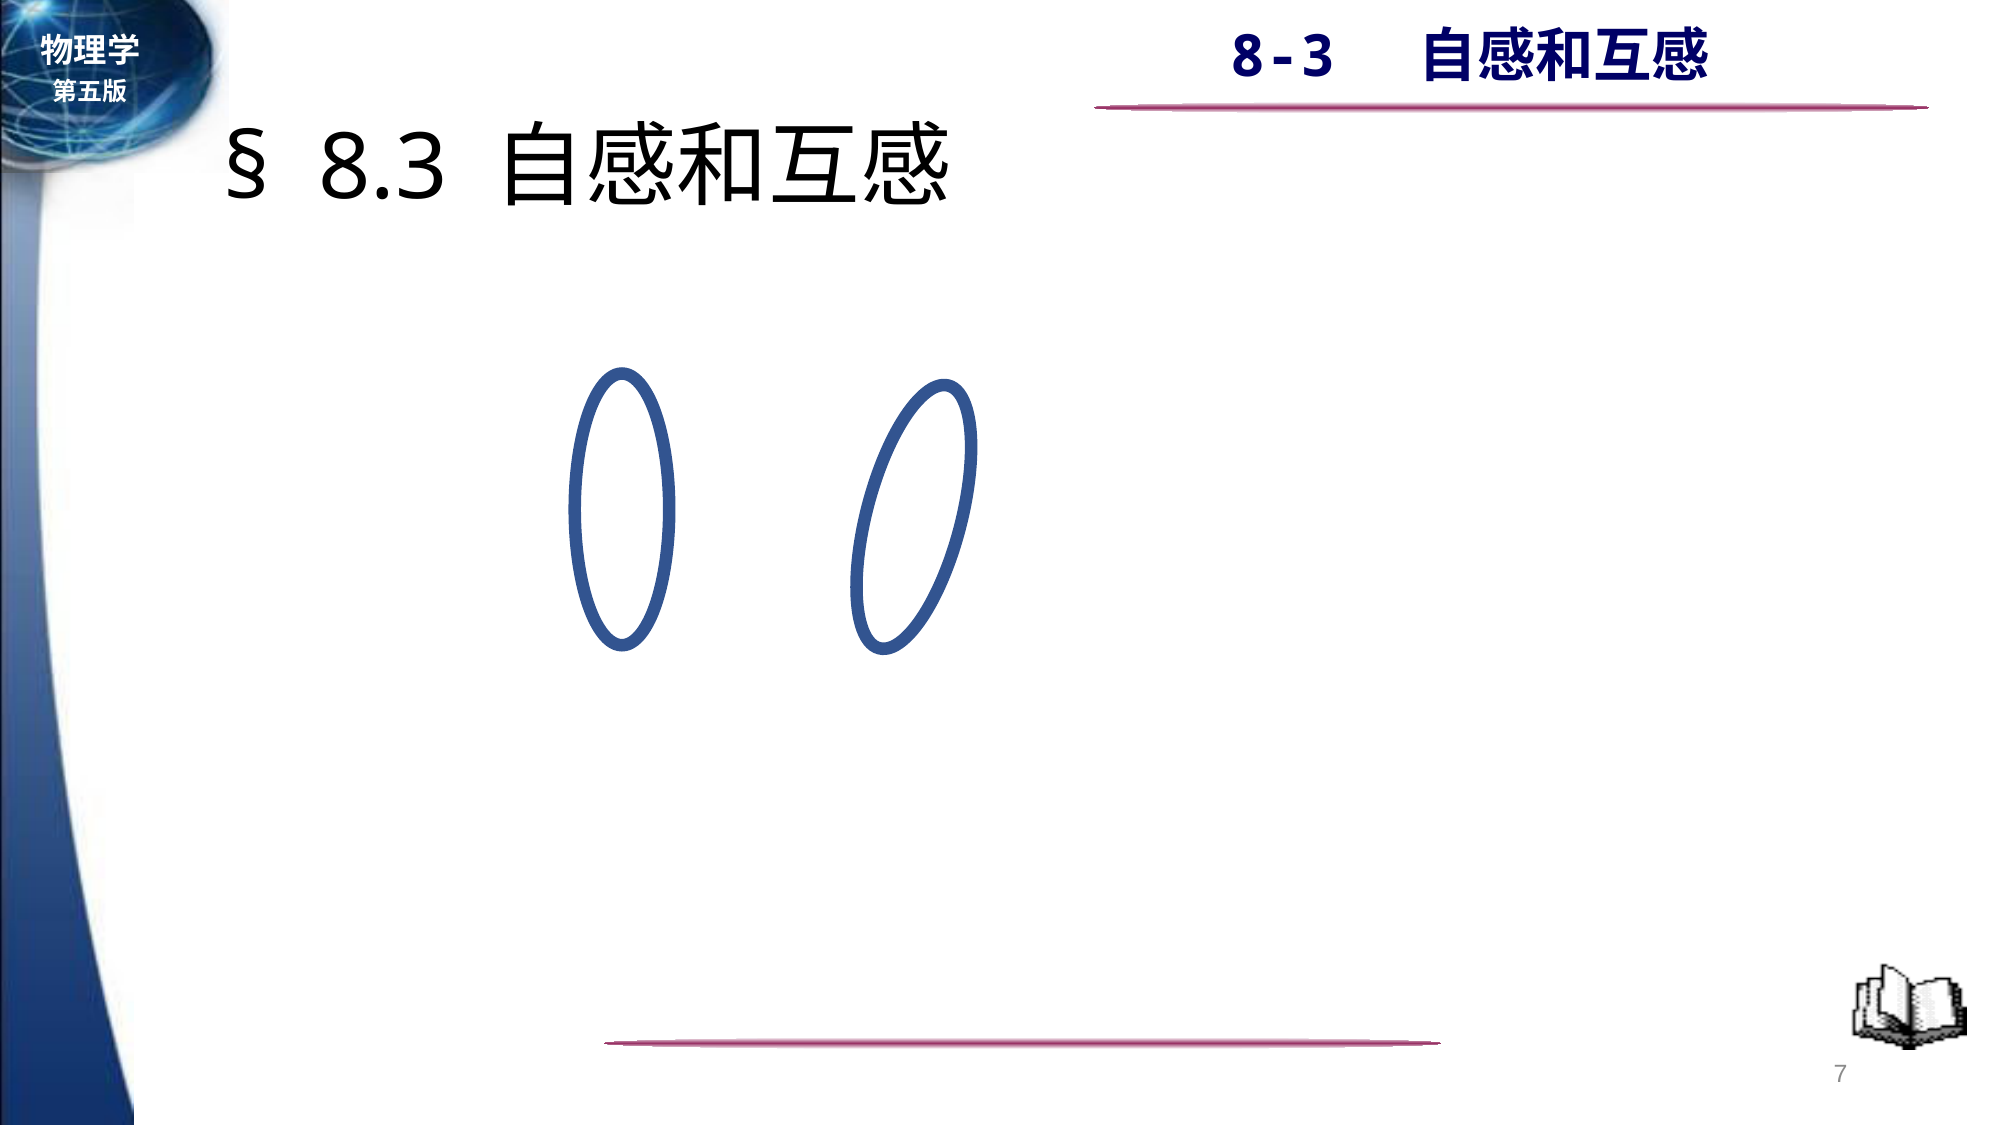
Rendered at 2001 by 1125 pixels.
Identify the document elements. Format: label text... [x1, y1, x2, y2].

slide_number 7 [1412, 1042, 1863, 1103]
text_box [573, 372, 671, 647]
title § 8.3 自感和互感 [137, 59, 1863, 278]
picture [1850, 962, 1967, 1050]
picture [0, 0, 229, 1125]
text_box [855, 384, 973, 650]
